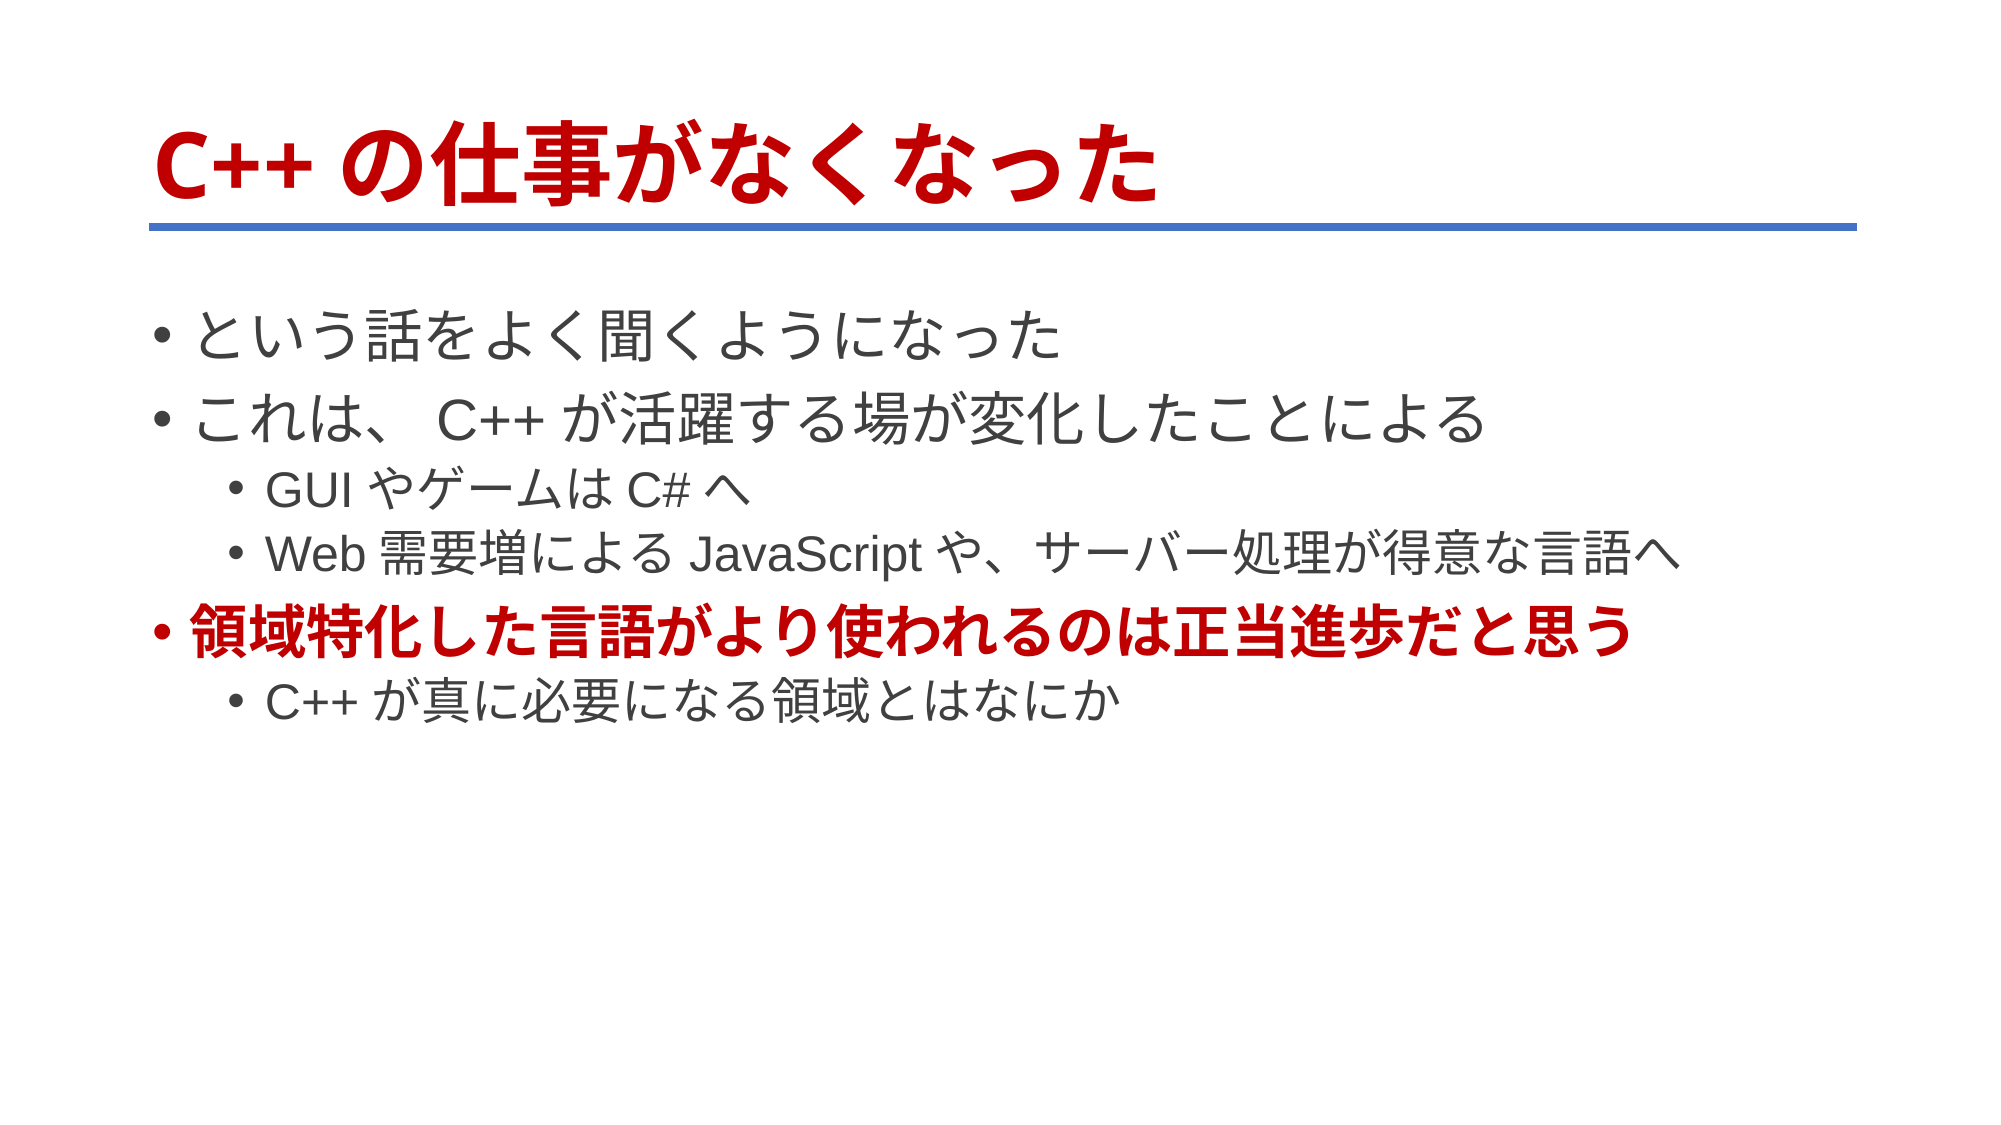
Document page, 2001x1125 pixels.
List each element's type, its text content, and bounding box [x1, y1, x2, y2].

list という話をよく聞くようになった これは、C++が活躍する場が変化したことによる GUIやゲームはC#へ Web需要増によるJavaScriptや、サーバー処理が得意な言語へ 領域特化した言語がより使われるのは正当進歩だと思う C++が真に必要になる領域とはなにか [137, 299, 1863, 1066]
title C++の仕事がなくなった [137, 59, 1863, 278]
